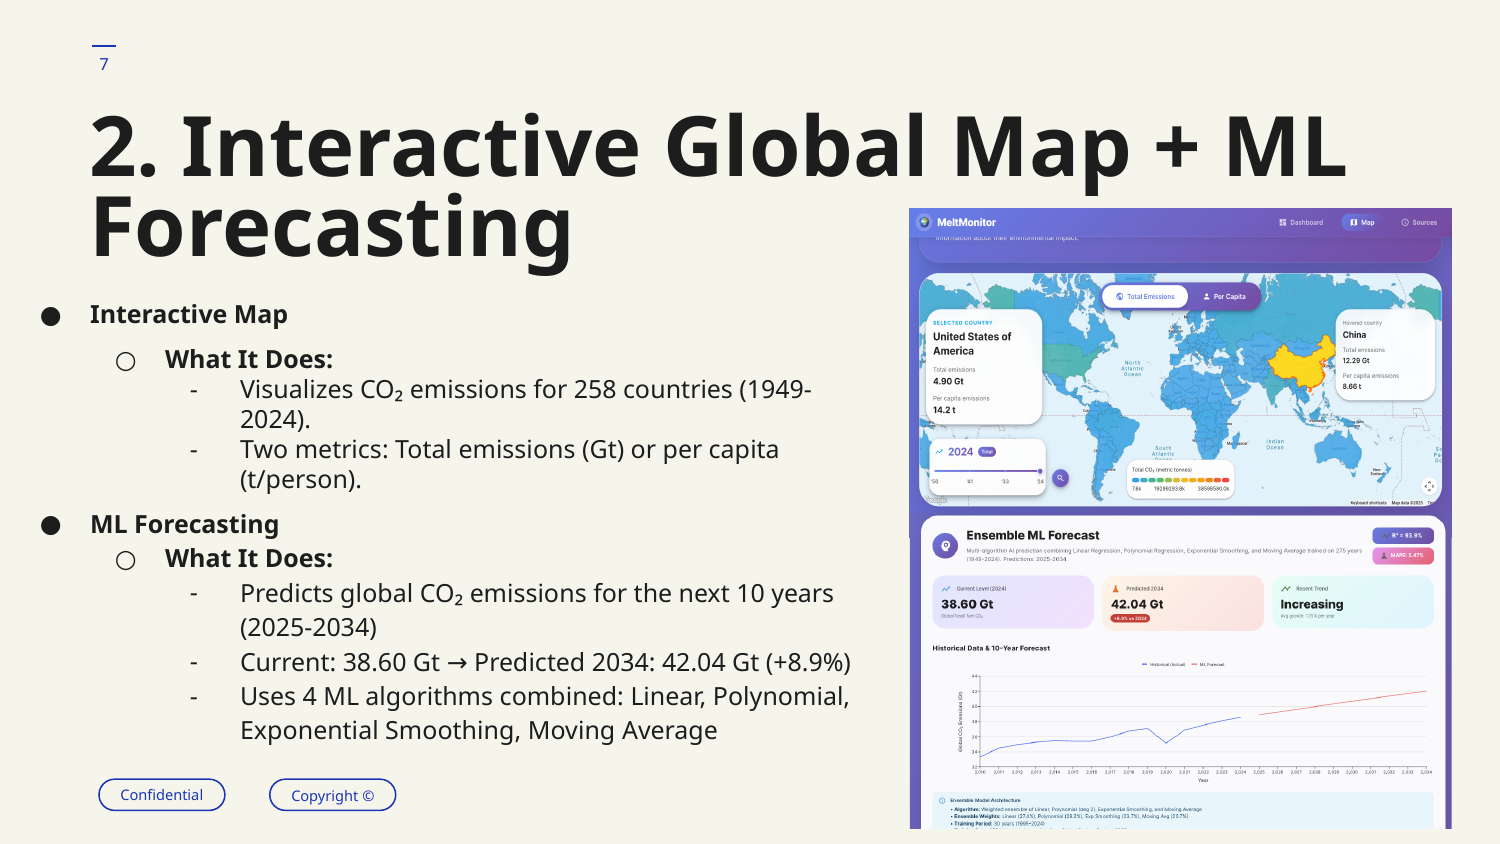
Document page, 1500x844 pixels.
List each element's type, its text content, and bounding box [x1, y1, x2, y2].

picture [909, 208, 1452, 829]
slide_number ‹#› [69, 33, 140, 98]
list Interactive Map What It Does: Visualizes CO₂ emissions for 258 countries (1949-2024). Two metrics: Total emissions (Gt) or per capita (t/person). ML Forecasting What It Does: Predicts global CO₂ emissions for the next 10 years (2025-2034) Current: 38.60 Gt → Predicted 2034: 42.04 Gt (+8.9%) Uses 4 ML algorithms combined: Linear, Polynomial, Exponential Smoothing, Moving Average [0, 268, 882, 748]
title 2. Interactive Global Map + ML Forecasting [74, 97, 1452, 323]
